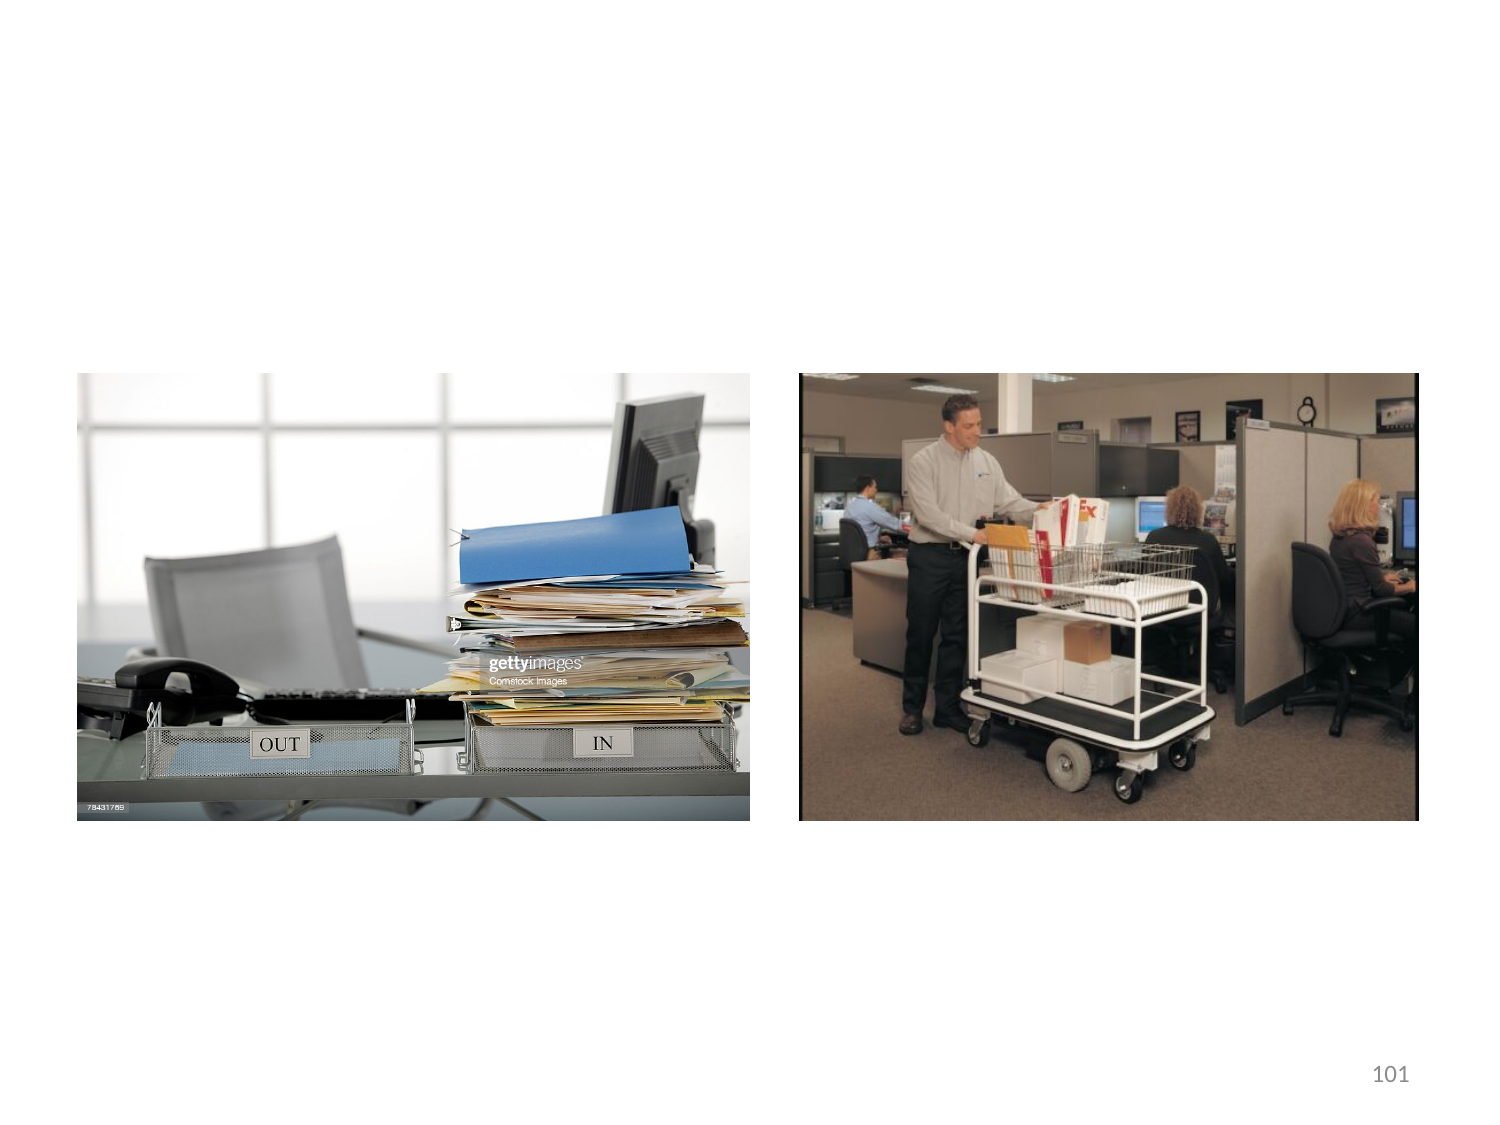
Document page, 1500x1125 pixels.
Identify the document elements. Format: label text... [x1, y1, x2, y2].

slide_number 101 [1074, 1042, 1425, 1103]
picture [77, 373, 751, 821]
picture [798, 373, 1419, 821]
